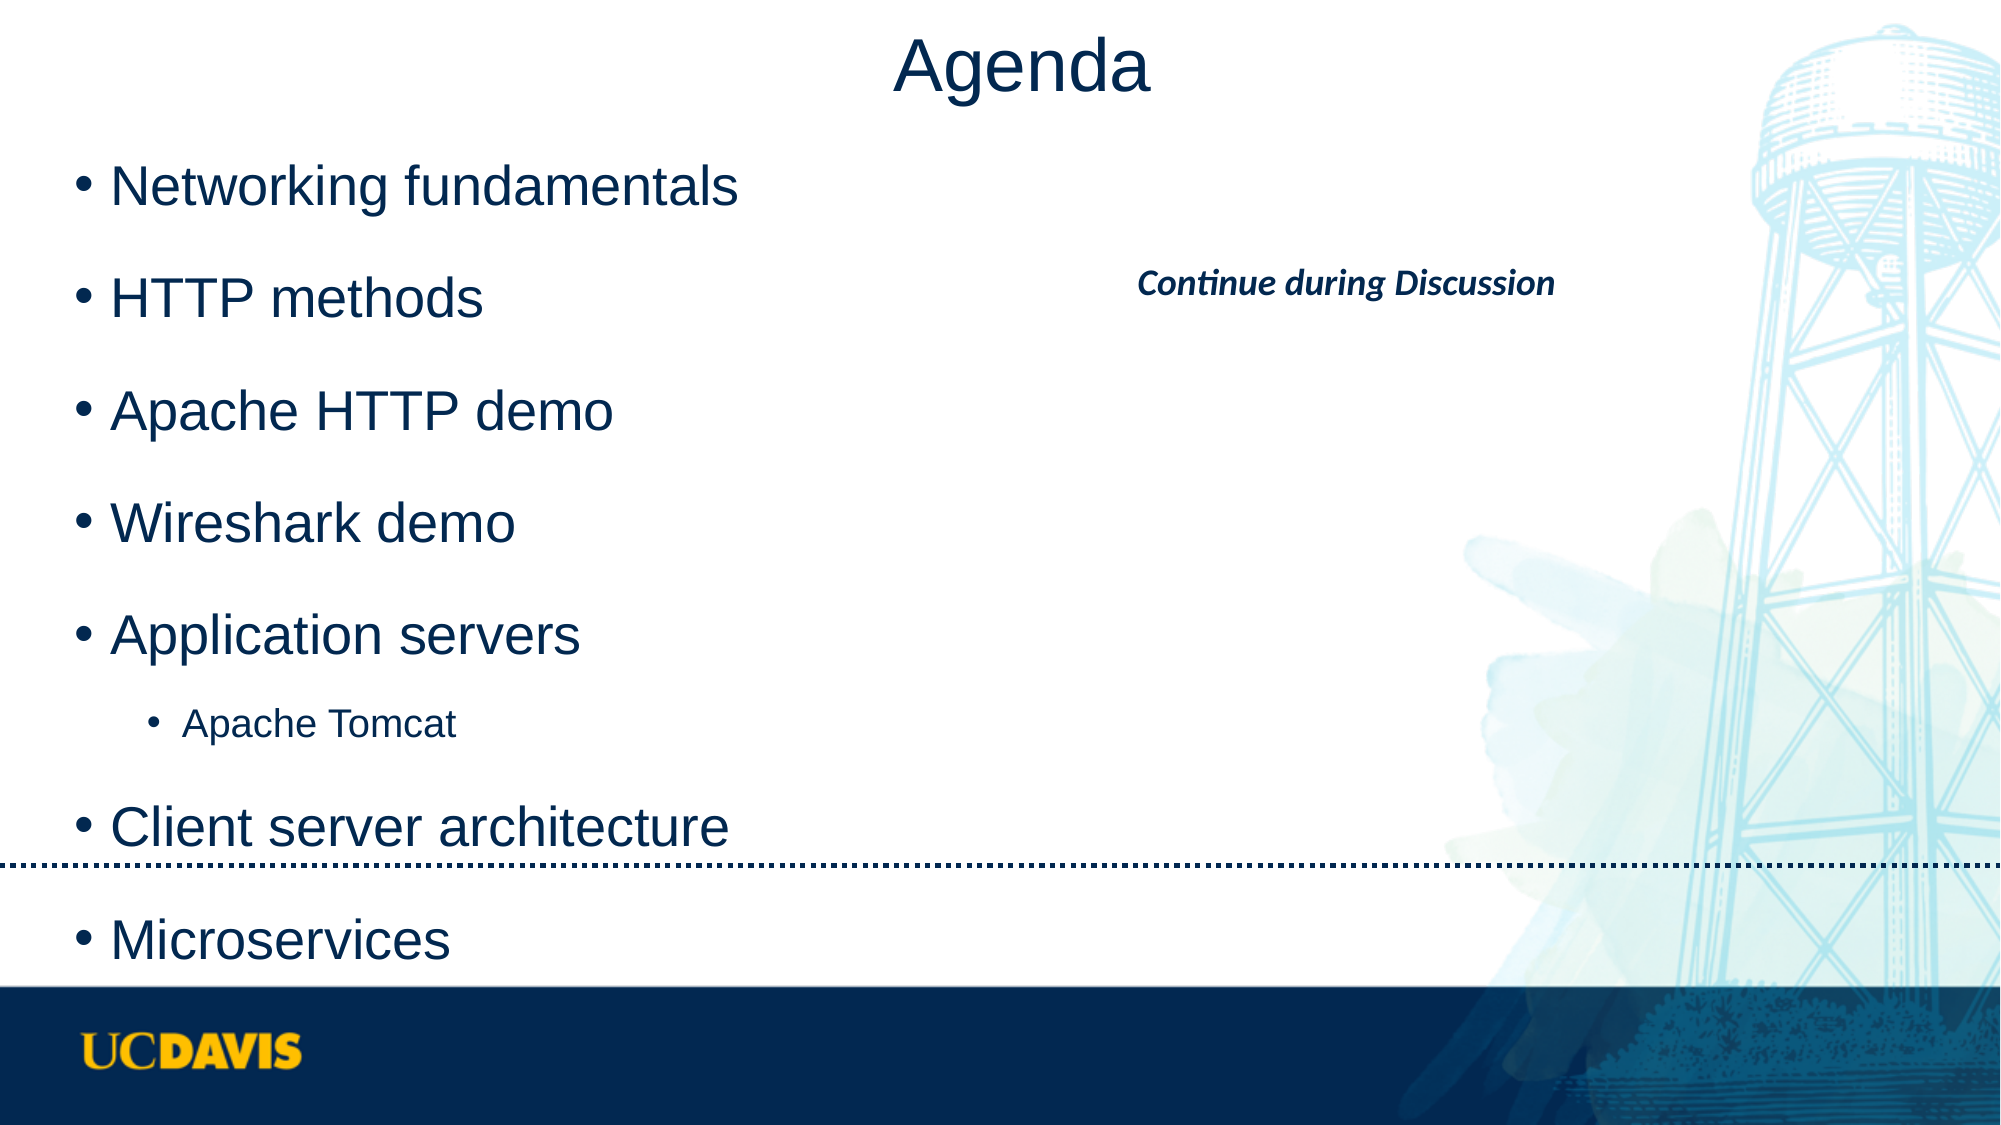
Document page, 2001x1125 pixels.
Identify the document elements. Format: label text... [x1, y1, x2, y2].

list Networking fundamentals HTTP methods Apache HTTP demo Wireshark demo Application servers Apache Tomcat Client server architecture Microservices [59, 128, 1938, 865]
title Agenda [0, 0, 2000, 115]
picture [0, 0, 2001, 1125]
list Networking fundamentals HTTP methods Apache HTTP demo Wireshark demo Application servers Apache Tomcat Client server architecture Microservices [59, 866, 1938, 985]
text_box Continue during Discussion [1122, 250, 1572, 311]
